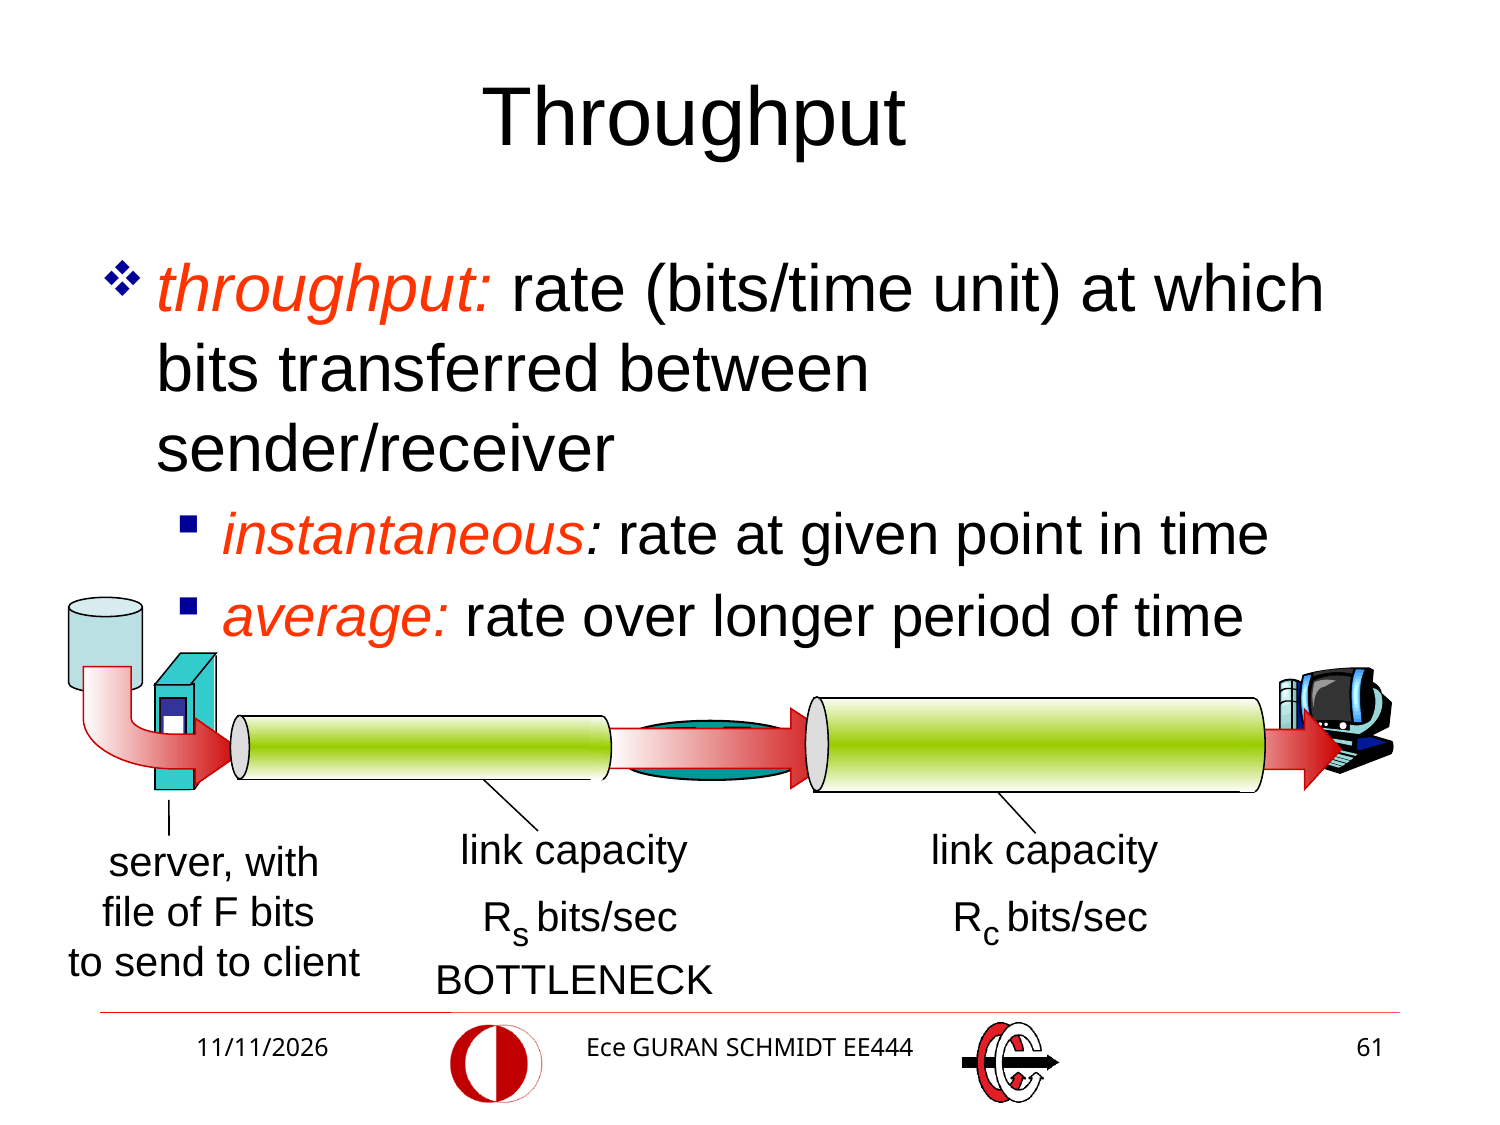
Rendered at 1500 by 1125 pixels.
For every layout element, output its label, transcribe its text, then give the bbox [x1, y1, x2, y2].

title Throughput [57, 18, 1332, 207]
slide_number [99, 1024, 426, 1103]
text_box link capacity Rs bits/sec BOTTLENECK [420, 815, 729, 1011]
footer Ece GURAN SCHMIDT EE444 [512, 1024, 988, 1103]
list throughput: rate (bits/time unit) at which bits transferred between sender/receiver instantaneous: rate at given point in time average: rate over longer period of time [85, 237, 1361, 595]
picture [954, 1019, 1064, 1106]
list throughput: rate (bits/time unit) at which bits transferred between sender/receiver instantaneous: rate at given point in time average: rate over longer period of time [85, 801, 1361, 1000]
text_box server, with file of F bits to send to client [53, 827, 376, 993]
slide_number 61 [1074, 1024, 1401, 1103]
picture [448, 1023, 543, 1103]
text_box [68, 597, 1396, 793]
text_box link capacity Rc bits/sec [916, 815, 1174, 960]
